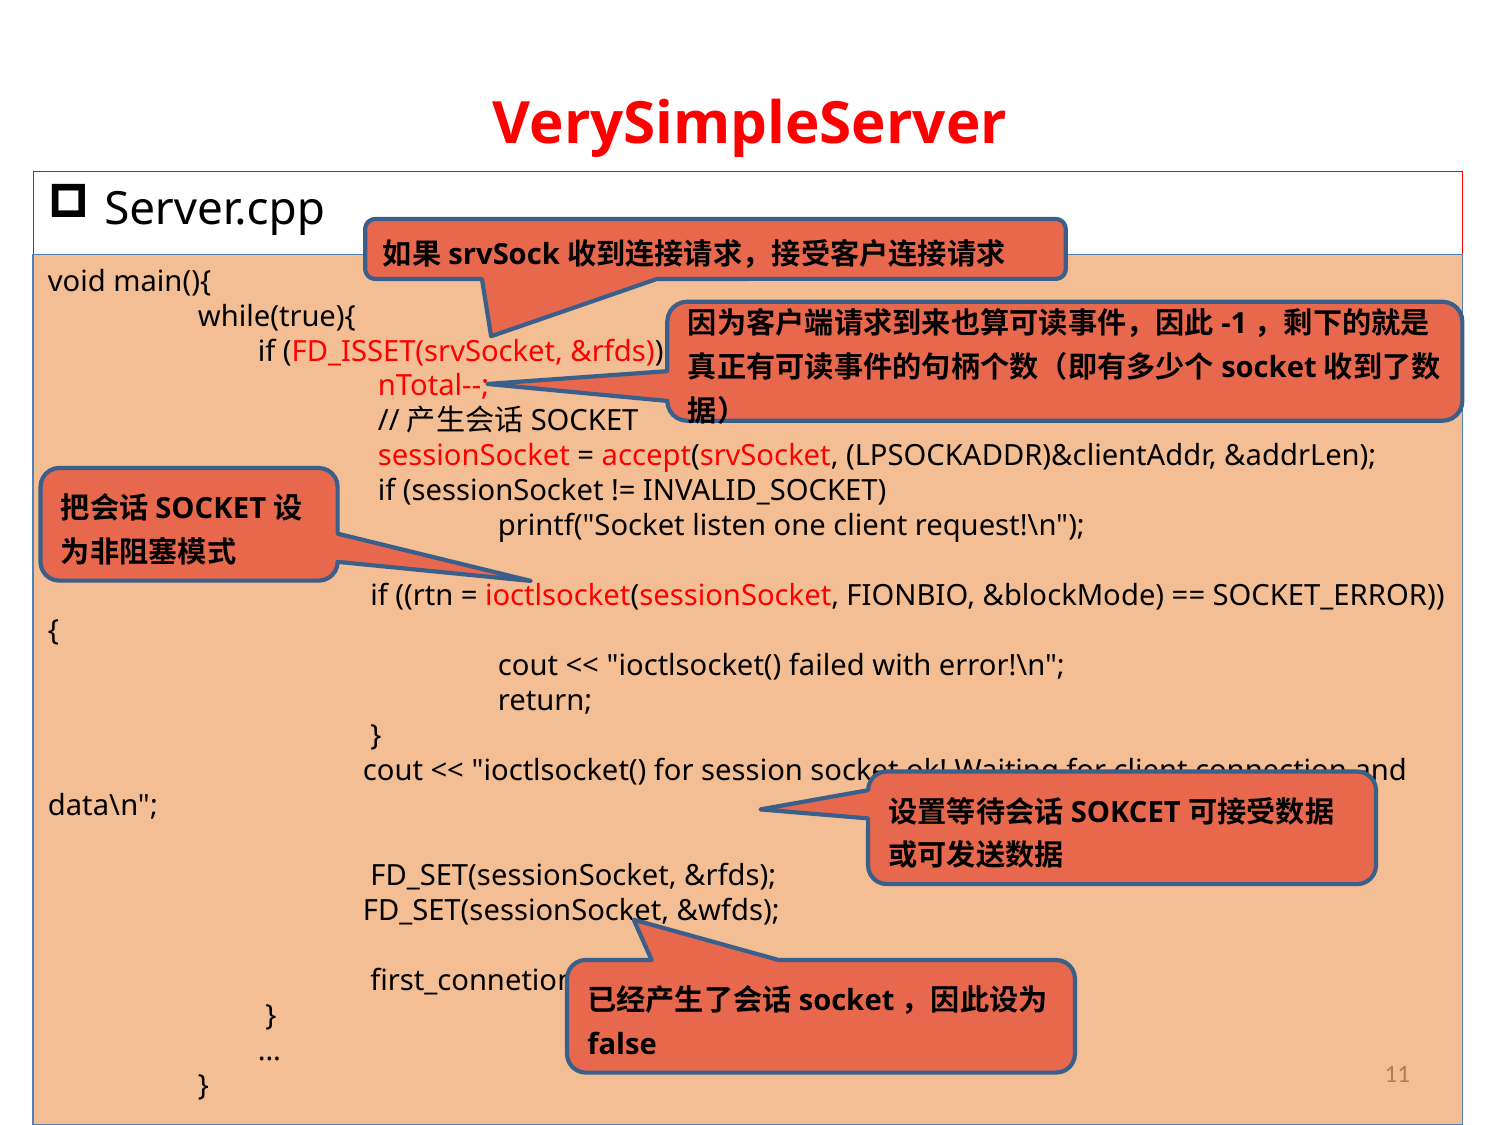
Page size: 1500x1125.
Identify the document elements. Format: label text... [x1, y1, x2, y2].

list Server.cpp [33, 171, 1463, 254]
text_box 如果srvSock收到连接请求，接受客户连接请求 [363, 216, 1068, 339]
text_box void main(){ while(true){ if (FD_ISSET(srvSocket, &rfds)) { nTotal--; //产生会话SOCKET sessionSocket = accept(srvSocket, (LPSOCKADDR)&clientAddr, &addrLen); if (sessionSocket != INVALID_SOCKET) printf("Socket listen one client request!\n"); if ((rtn = ioctlsocket(sessionSocket, FIONBIO, &blockMode) == SOCKET_ERROR)) { cout << "ioctlsocket() failed with error!\n"; return; } cout << "ioctlsocket() for session socket ok! Waiting for client connection and data\n"; FD_SET(sessionSocket, &rfds); FD_SET(sessionSocket, &wfds); first_connetion = false; } … } } [33, 254, 1463, 1125]
text_box 因为客户端请求到来也算可读事件，因此-1，剩下的就是真正有可读事件的句柄个数（即有多少个socket收到了数据） [485, 299, 1465, 423]
text_box 设置等待会话SOKCET可接受数据或可发送数据 [758, 769, 1379, 887]
text_box 把会话SOCKET设为非阻塞模式 [38, 465, 533, 584]
slide_number 11 [1074, 1042, 1425, 1103]
title VerySimpleServer [75, 45, 1425, 171]
text_box 已经产生了会话socket，因此设为false [564, 917, 1078, 1075]
